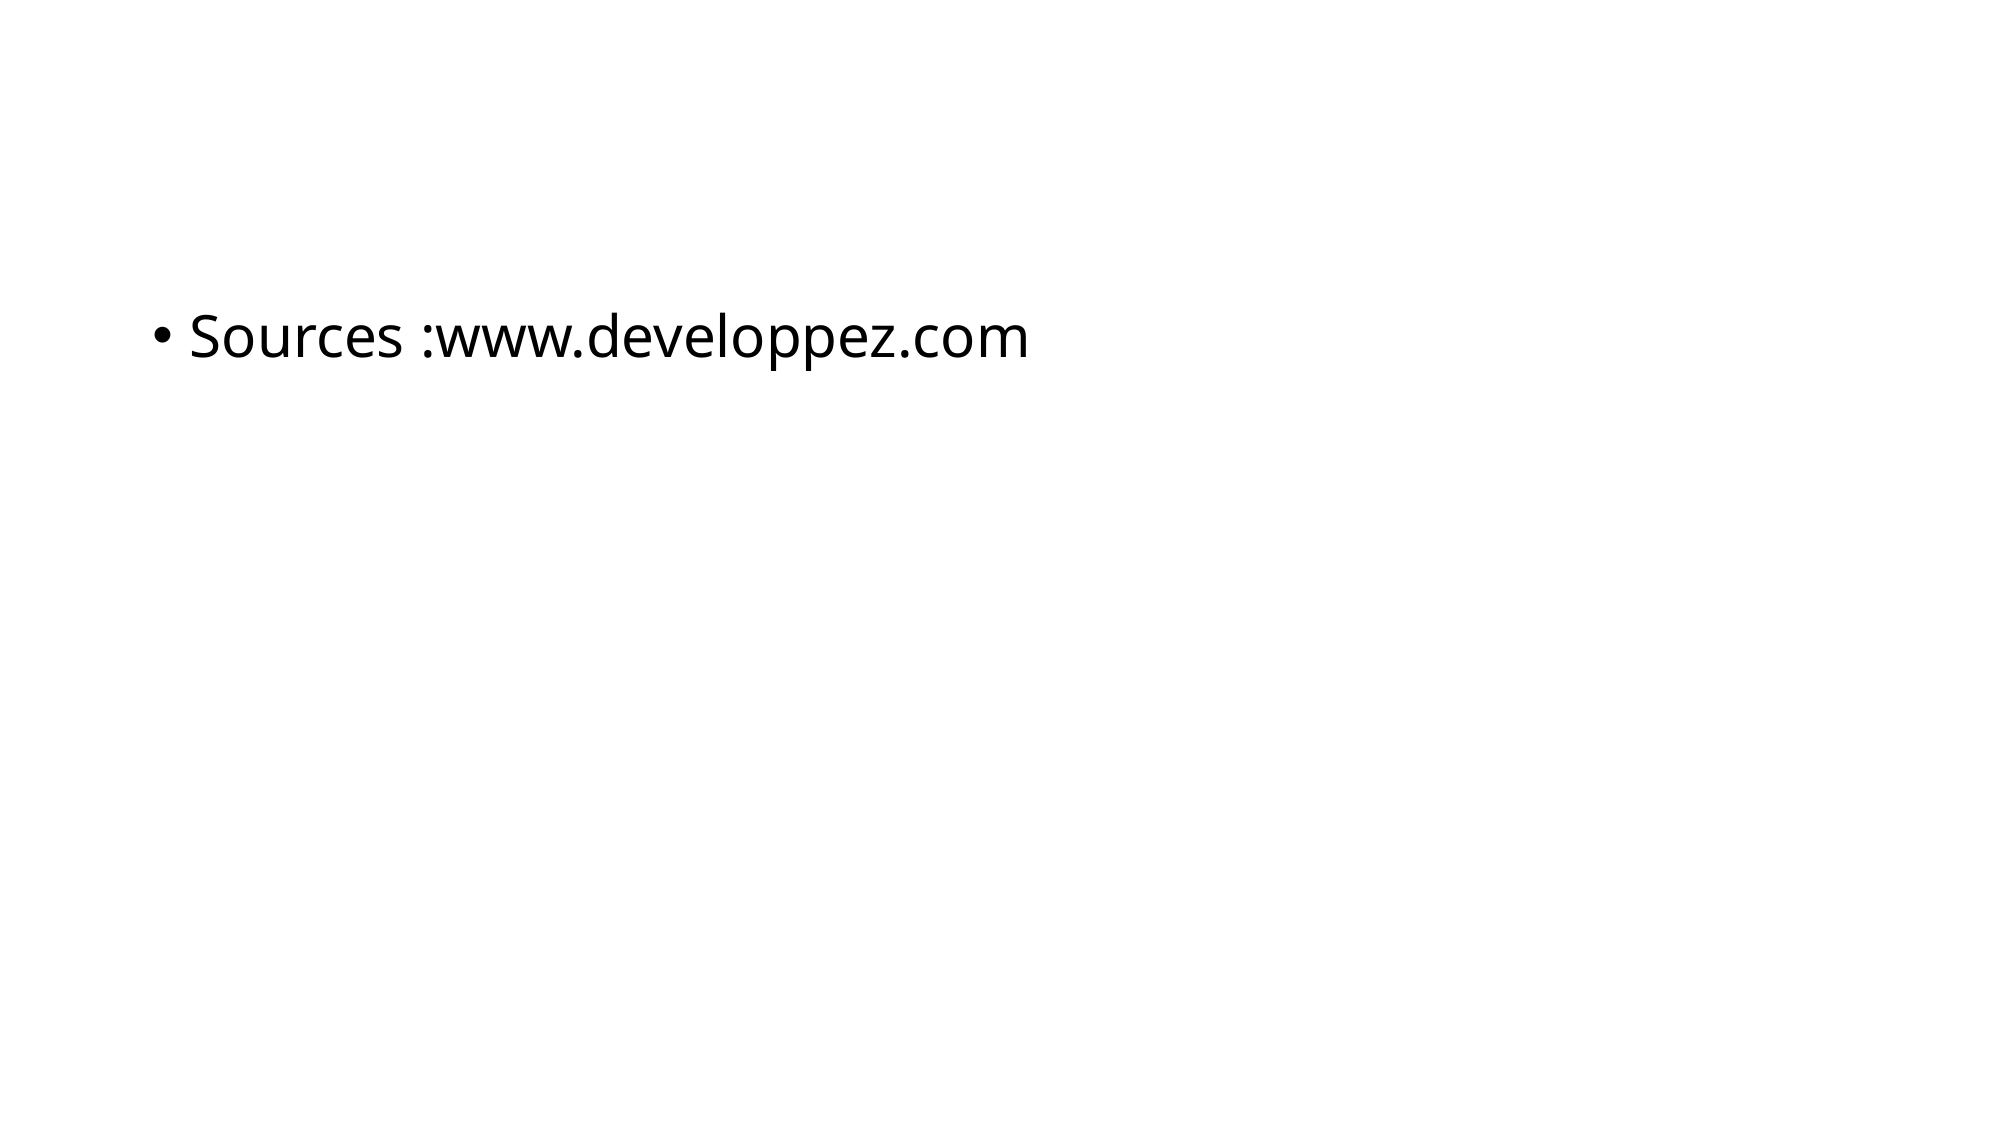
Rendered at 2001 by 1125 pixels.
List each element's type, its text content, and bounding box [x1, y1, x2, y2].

list Sources :www.developpez.com [137, 299, 1863, 1014]
